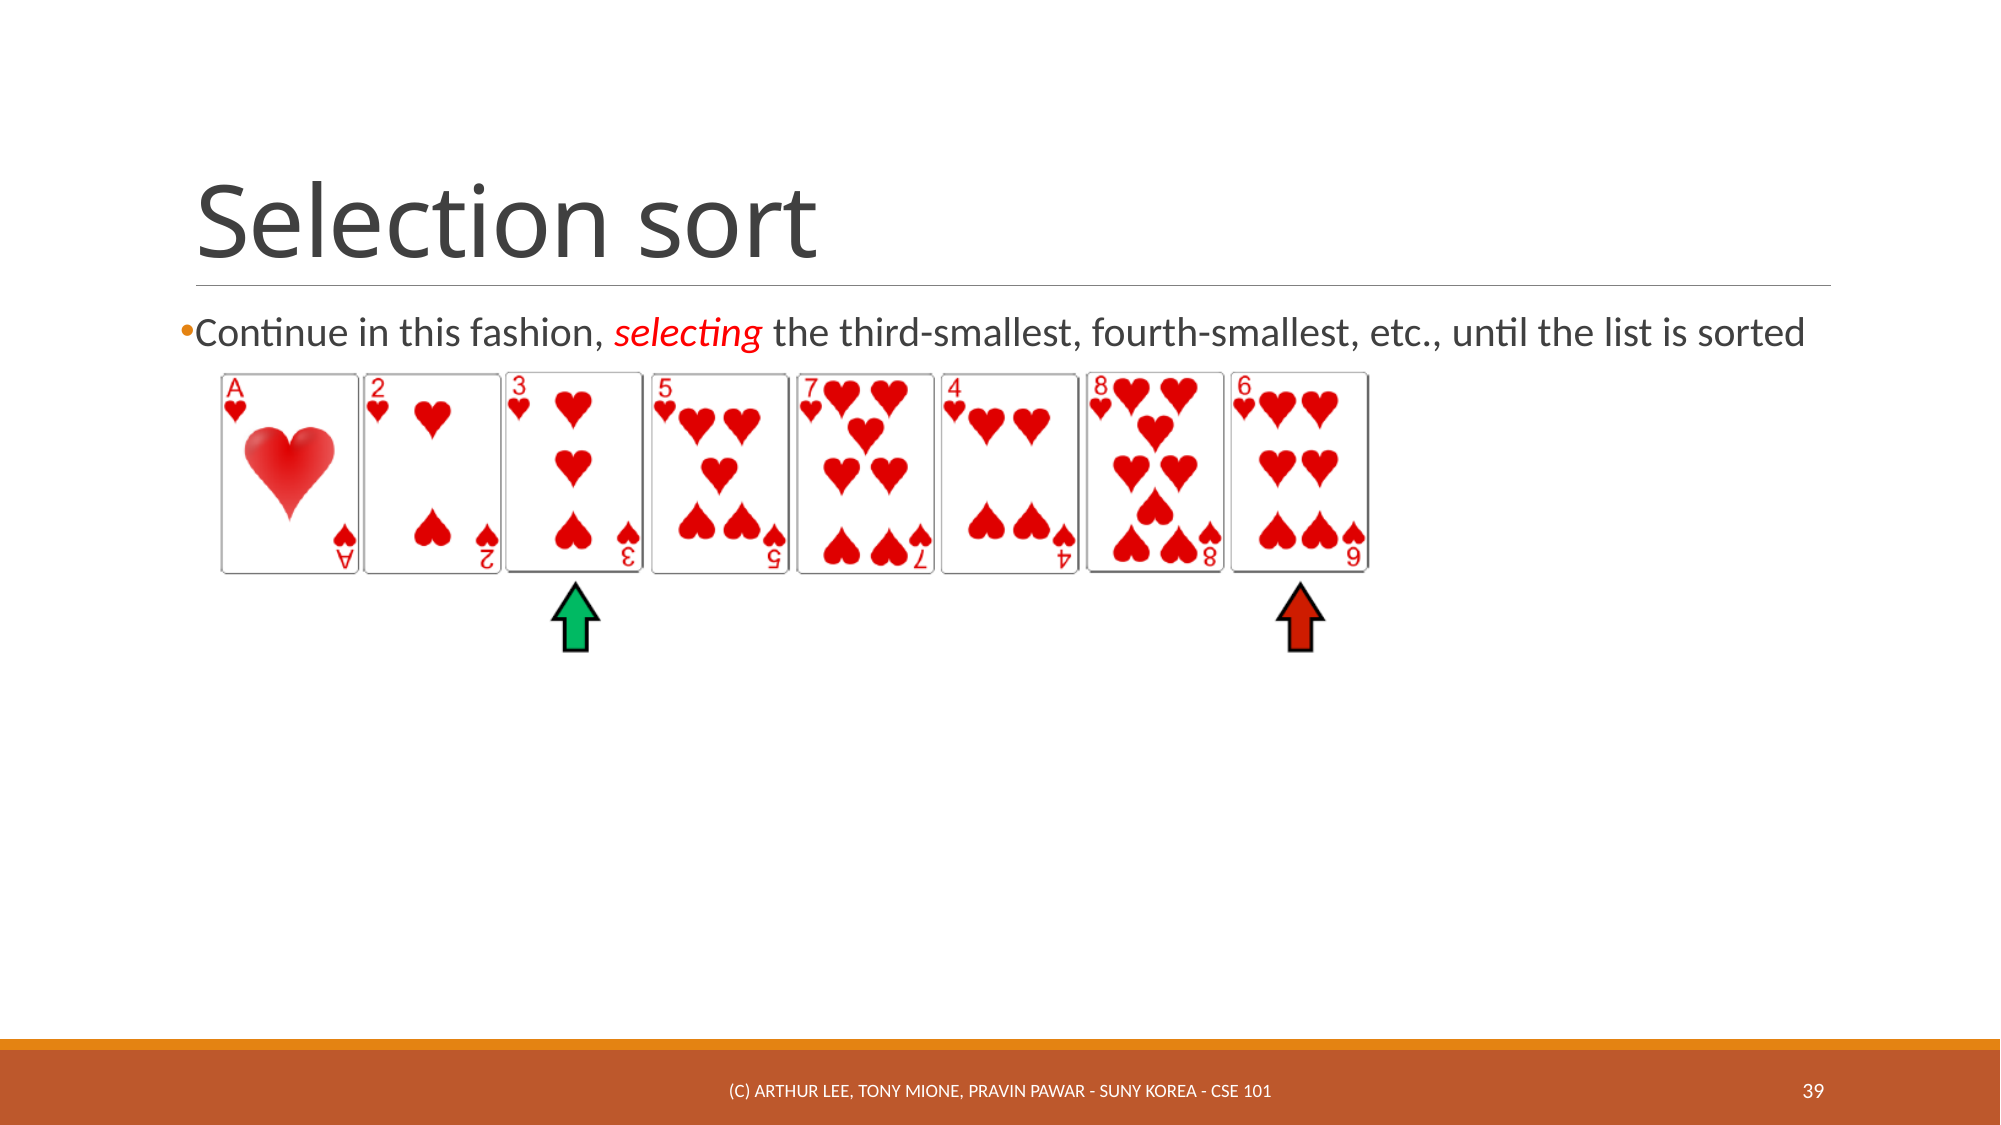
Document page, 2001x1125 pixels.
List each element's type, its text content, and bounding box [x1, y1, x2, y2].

list Continue in this fashion, selecting the third-smallest, fourth-smallest, etc., until the list is sorted [180, 302, 1830, 963]
picture [212, 366, 1379, 671]
slide_number 39 [1624, 1059, 1840, 1120]
footer (c) Arthur Lee, Tony Mione, Pravin Pawar - SUNY Korea - CSE 101 [604, 1059, 1396, 1120]
title Selection sort [180, 47, 1830, 285]
